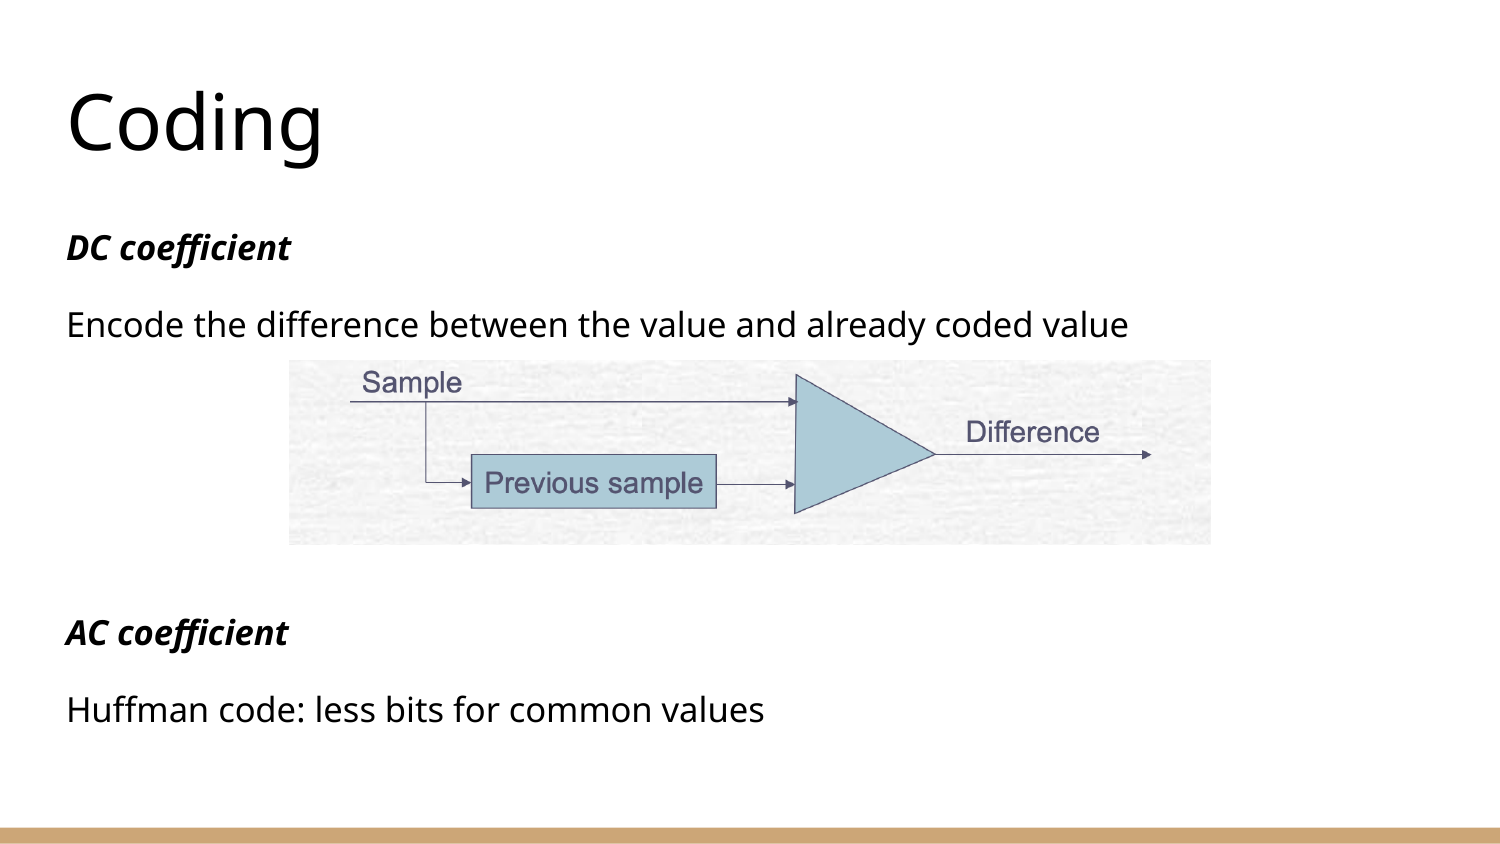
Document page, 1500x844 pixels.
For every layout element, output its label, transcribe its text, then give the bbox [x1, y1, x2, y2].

list DC coefficient Encode the difference between the value and already coded value AC coefficient Huffman code: less bits for common values [51, 200, 1449, 752]
title Coding [51, 51, 1449, 189]
picture [289, 359, 1211, 545]
